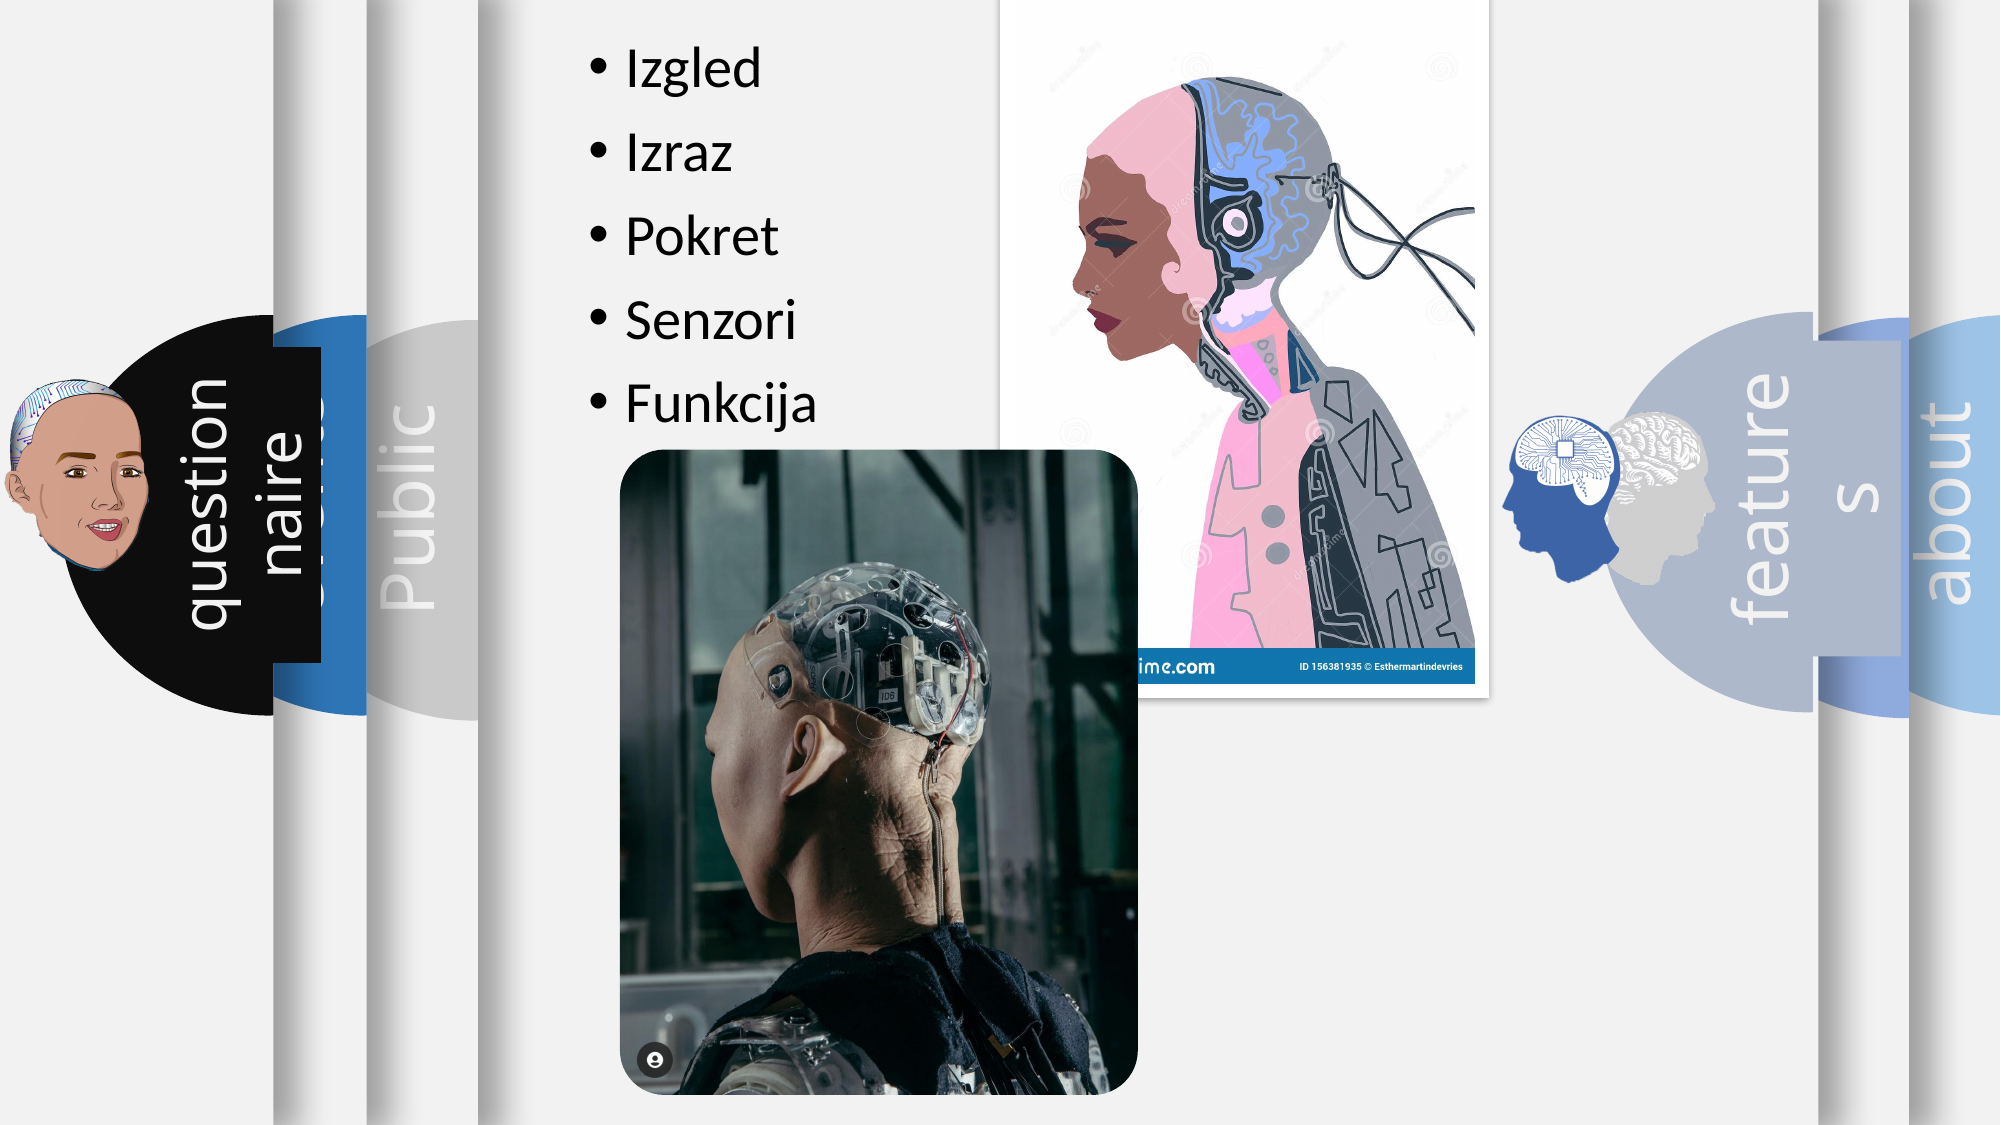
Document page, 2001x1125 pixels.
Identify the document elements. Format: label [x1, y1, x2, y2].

picture [1500, 412, 1715, 585]
picture [619, 0, 1475, 1095]
text_box [1909, 0, 2000, 1125]
text_box [367, 0, 478, 1125]
text_box [478, 0, 1909, 1125]
text_box [274, 0, 367, 1125]
text_box [0, 0, 274, 1125]
